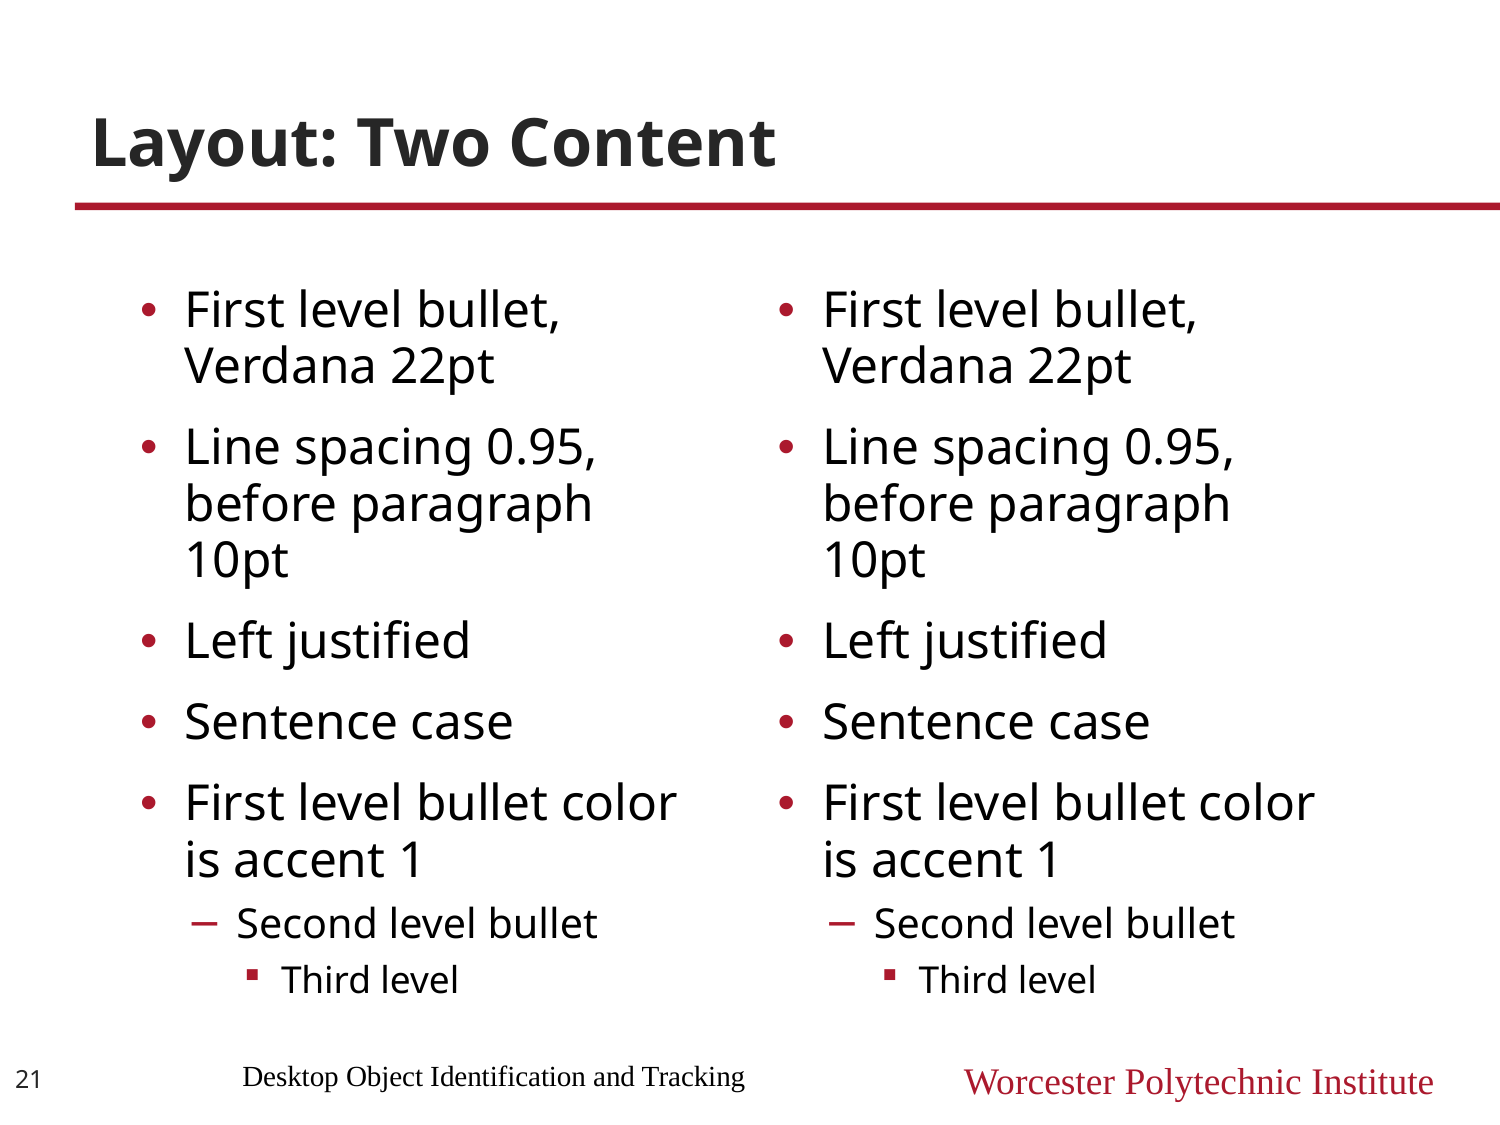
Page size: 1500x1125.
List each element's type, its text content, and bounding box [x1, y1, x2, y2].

list First level bullet, Verdana 22pt Line spacing 0.95, before paragraph 10pt Left justified Sentence case First level bullet color is accent 1 Second level bullet Third level [762, 275, 1363, 1013]
slide_number 21 [0, 1047, 75, 1113]
title Layout: Two Content [75, 56, 1425, 188]
list First level bullet, Verdana 22pt Line spacing 0.95, before paragraph 10pt Left justified Sentence case First level bullet color is accent 1 Second level bullet Third level [125, 275, 725, 1013]
footer Desktop Object Identification and Tracking [75, 1050, 913, 1100]
